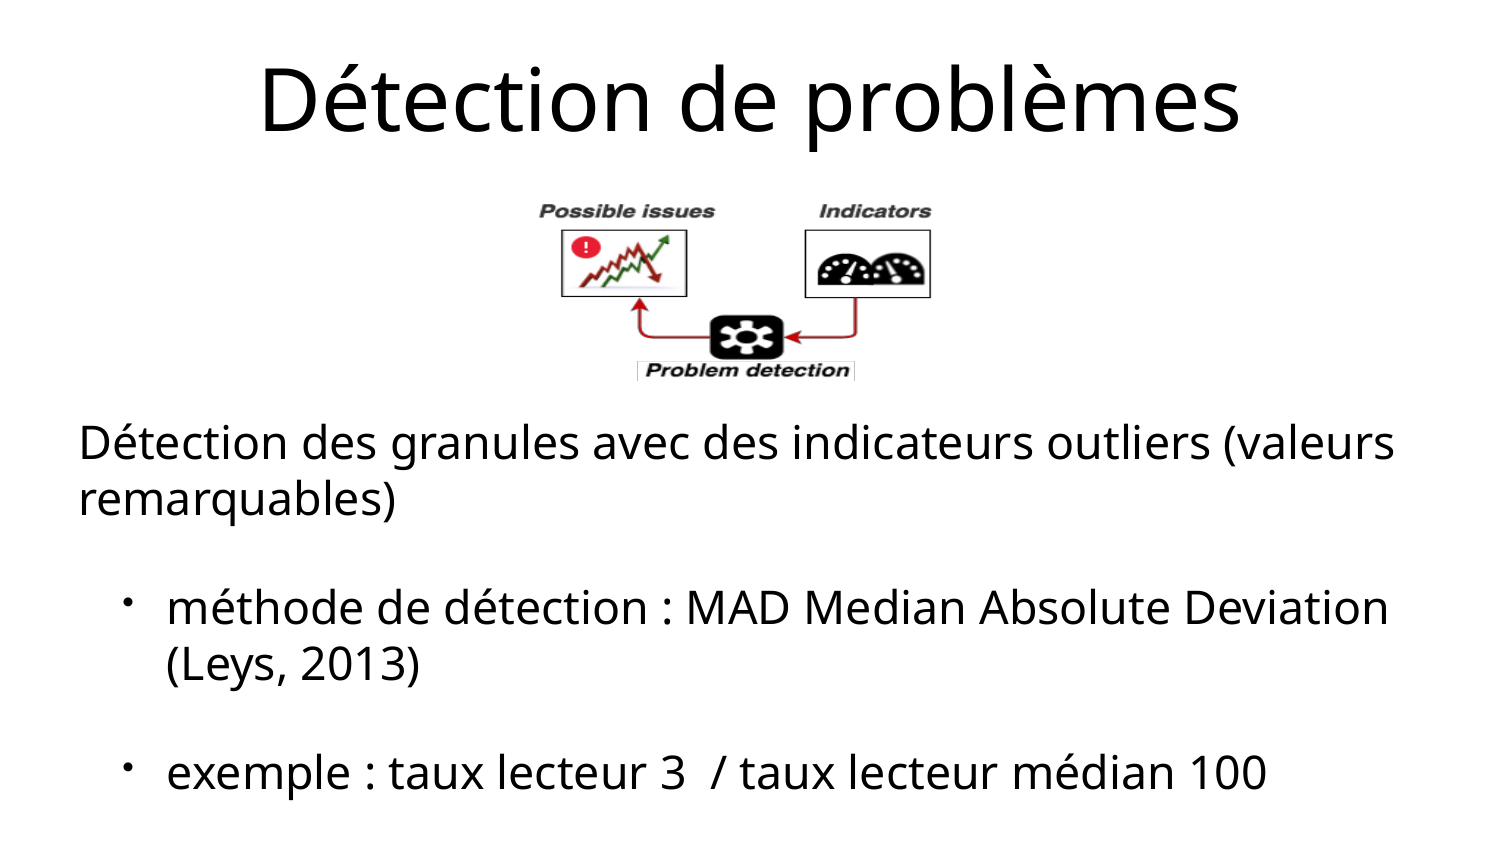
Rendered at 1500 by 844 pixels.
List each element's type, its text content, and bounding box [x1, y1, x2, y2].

list Détection des granules avec des indicateurs outliers (valeurs remarquables) méthode de détection : MAD Median Absolute Deviation (Leys, 2013) exemple : taux lecteur 3 / taux lecteur médian 100 [72, 407, 1449, 806]
title Détection de problèmes [109, 37, 1391, 156]
picture [534, 200, 937, 381]
